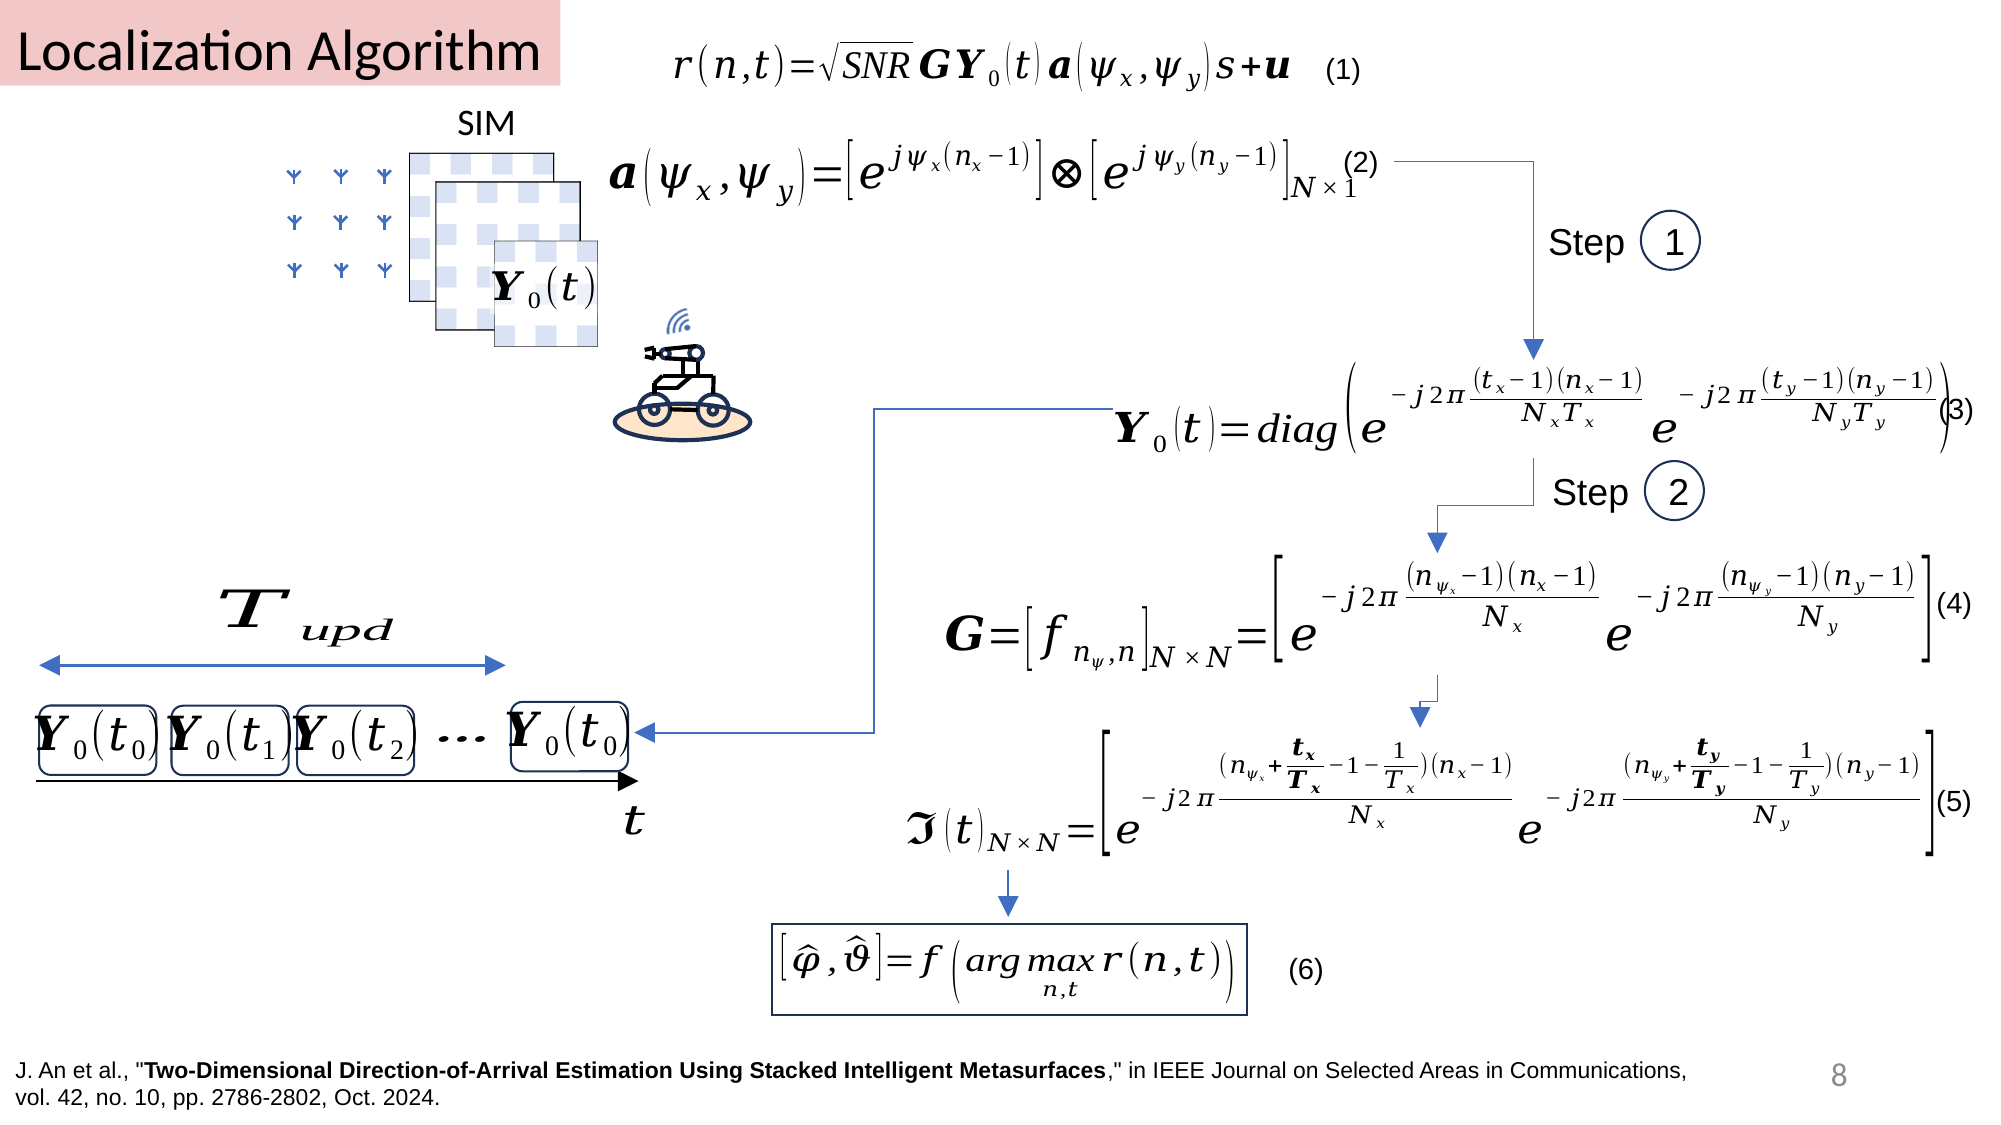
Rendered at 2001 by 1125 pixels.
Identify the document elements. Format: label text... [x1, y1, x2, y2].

text_box [169, 703, 291, 778]
text_box Localization Algorithm [2, 4, 558, 90]
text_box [614, 304, 751, 441]
text_box [0, 0, 561, 86]
table_cell [40, 666, 505, 675]
text_box Step [1538, 461, 1645, 521]
text_box (6) [1273, 942, 1339, 993]
table_cell [1009, 896, 1016, 916]
text_box SIM [419, 90, 563, 150]
text_box [770, 922, 1250, 1018]
slide_number 8 [1806, 1042, 1863, 1103]
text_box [1437, 457, 1534, 554]
text_box 2 [1645, 458, 1707, 523]
text_box [508, 699, 631, 774]
text_box (3) [1923, 382, 1990, 433]
text_box (5) [1921, 774, 1987, 825]
table_cell [1001, 896, 1007, 915]
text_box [634, 408, 1114, 733]
table_cell [1414, 717, 1426, 722]
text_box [1364, 190, 1564, 331]
table_cell [645, 738, 655, 742]
text_box (1) [1310, 42, 1376, 93]
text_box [290, 168, 393, 279]
text_box [294, 703, 417, 778]
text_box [1402, 692, 1456, 711]
table_cell [1430, 532, 1434, 547]
text_box [37, 703, 159, 778]
text_box Step [1568, 210, 1641, 271]
text_box (4) [1921, 576, 1988, 627]
text_box J. An et al., "Two-Dimensional Direction-of-Arrival Estimation Using Stacked Intelligent Metasurfaces," in IEEE Journal on Selected Areas in Communications, vol. 42, no. 10, pp. 2786-2802, Oct. 2024. [0, 1047, 1713, 1118]
text_box 1 [1641, 208, 1703, 272]
text_box (2) [1328, 136, 1394, 187]
picture [408, 152, 598, 347]
